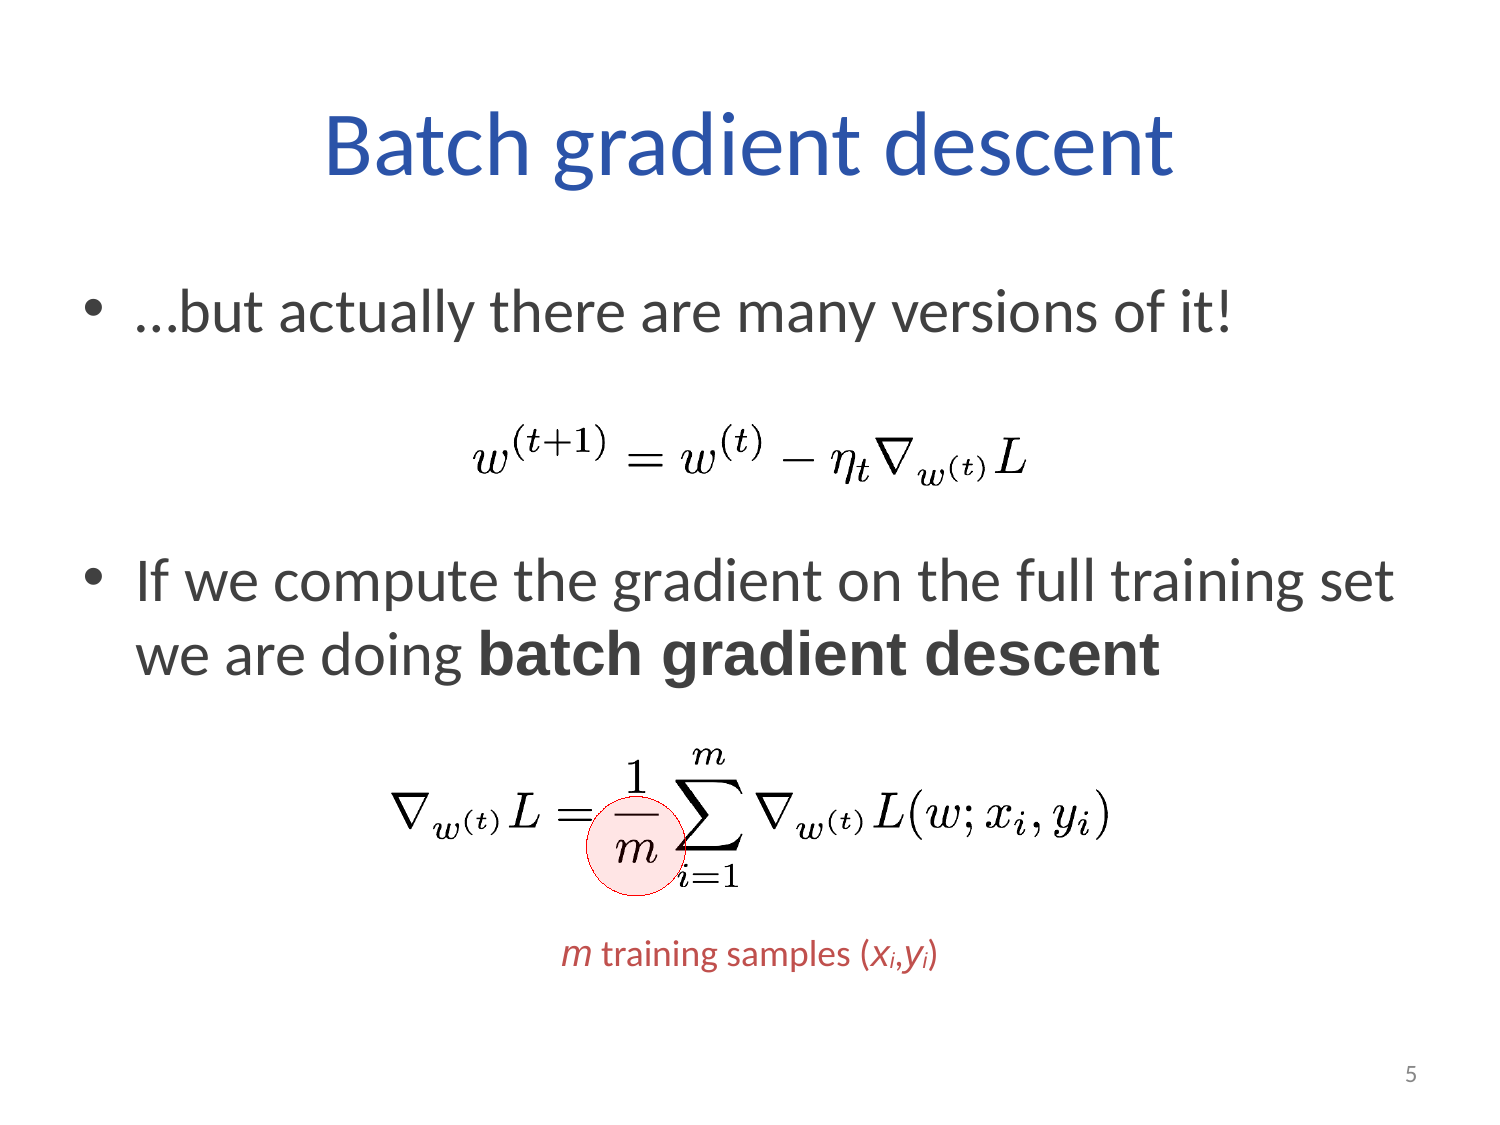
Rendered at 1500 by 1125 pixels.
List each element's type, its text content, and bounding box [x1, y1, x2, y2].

list …but actually there are many versions of it! If we compute the gradient on the full training set we are doing batch gradient descent [74, 263, 1426, 1125]
picture [390, 747, 1110, 887]
picture [473, 424, 1027, 487]
text_box m training samples (xi,yi) [553, 921, 946, 982]
title Batch gradient descent [74, 14, 1426, 263]
slide_number 5 [1074, 1051, 1426, 1094]
